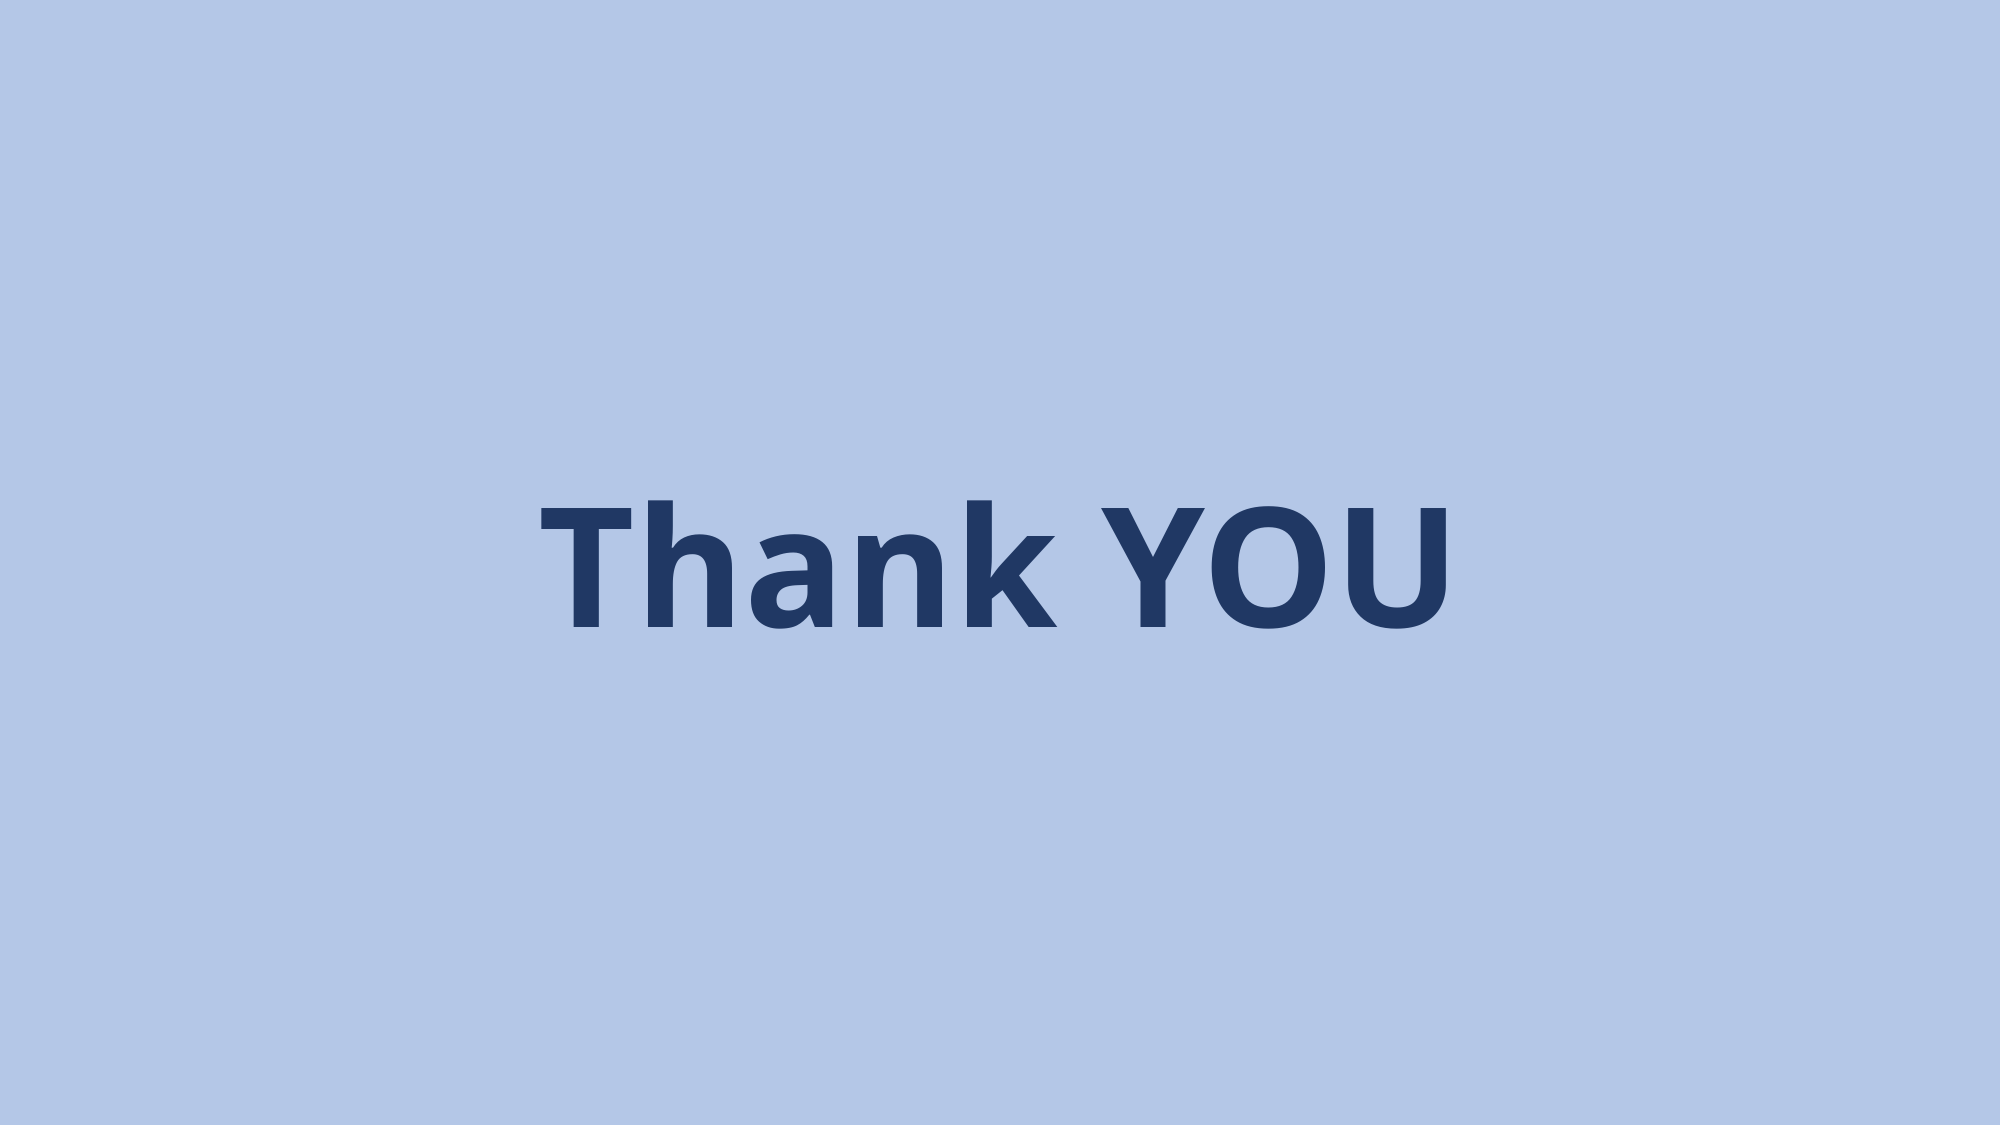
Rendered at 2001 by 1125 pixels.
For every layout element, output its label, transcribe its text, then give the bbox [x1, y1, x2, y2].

text_box Thank YOU [329, 453, 1671, 669]
